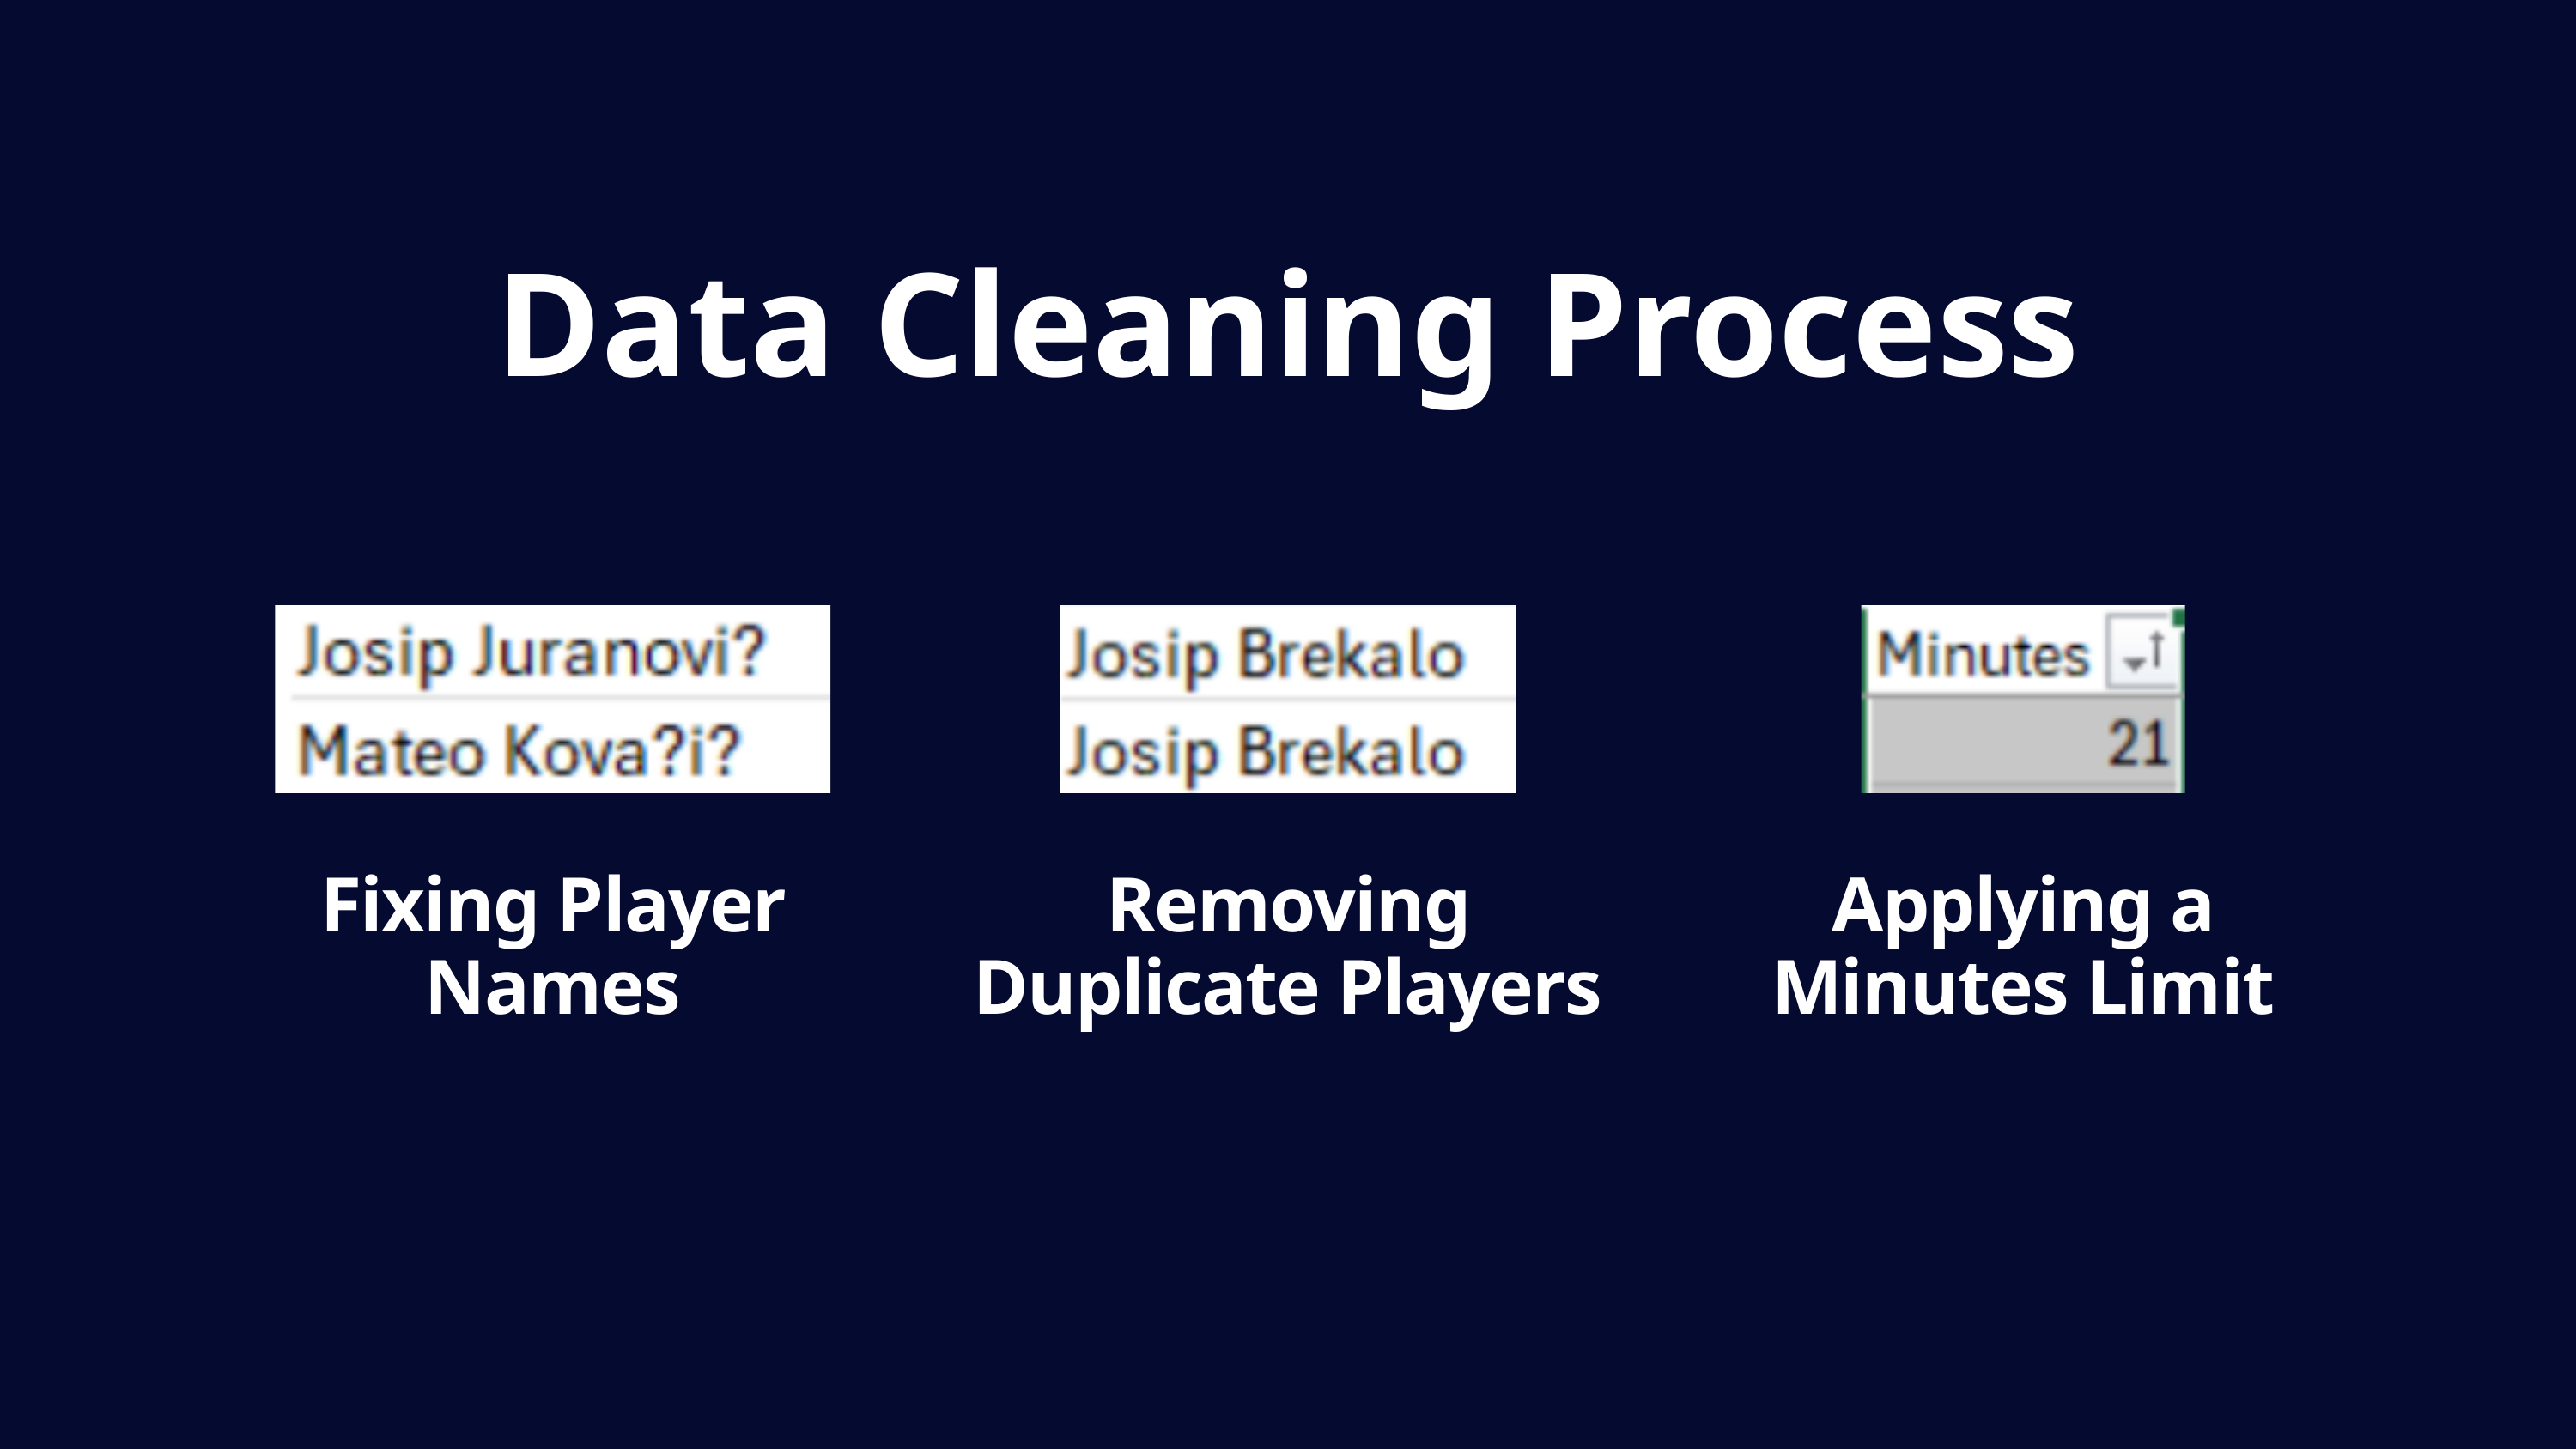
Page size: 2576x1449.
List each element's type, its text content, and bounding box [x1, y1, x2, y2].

text_box [275, 605, 831, 793]
text_box Applying a Minutes Limit [1700, 864, 2346, 1029]
text_box [1060, 605, 1516, 793]
text_box Data Cleaning Process [493, 233, 2083, 406]
text_box Removing Duplicate Players [965, 864, 1611, 1029]
text_box [1861, 605, 2185, 793]
text_box Fixing Player Names [230, 864, 876, 1029]
